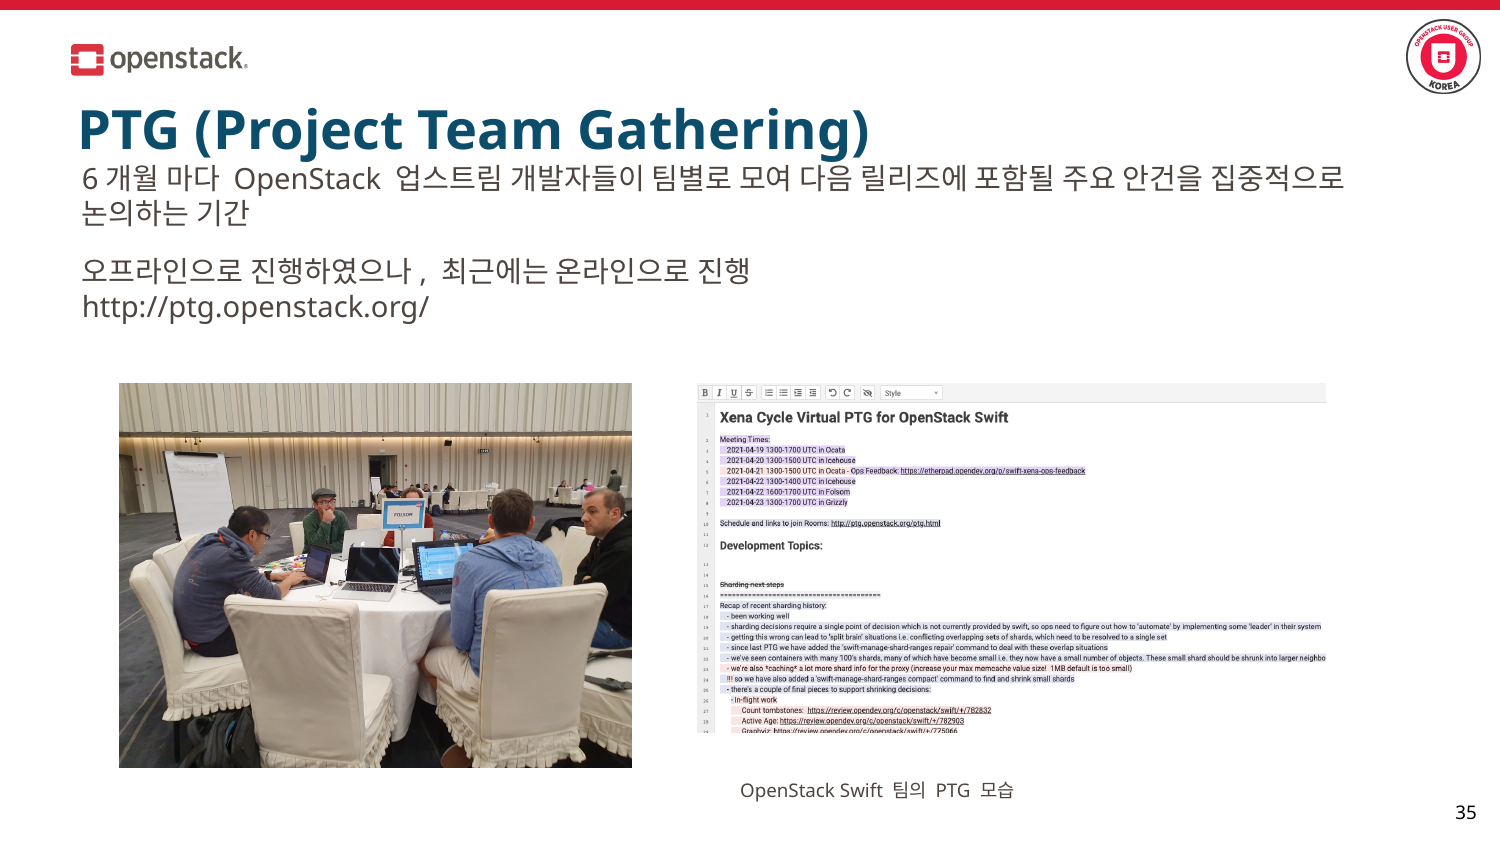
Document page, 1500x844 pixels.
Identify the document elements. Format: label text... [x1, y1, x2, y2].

picture [119, 382, 632, 768]
slide_number ‹#› [1452, 797, 1481, 827]
title PTG (Project Team Gathering) [71, 78, 1376, 166]
picture [1406, 19, 1481, 94]
picture [71, 44, 248, 76]
list 6개월 마다 OpenStack 업스트림 개발자들이 팀별로 모여 다음 릴리즈에 포함될 주요 안건을 집중적으로 논의하는 기간 오프라인으로 진행하였으나, 최근에는 온라인으로 진행 http://ptg.openstack.org/ [76, 154, 1461, 276]
text_box OpenStack Swift 팀의 PTG 모습 [725, 767, 1245, 813]
picture [696, 382, 1326, 733]
